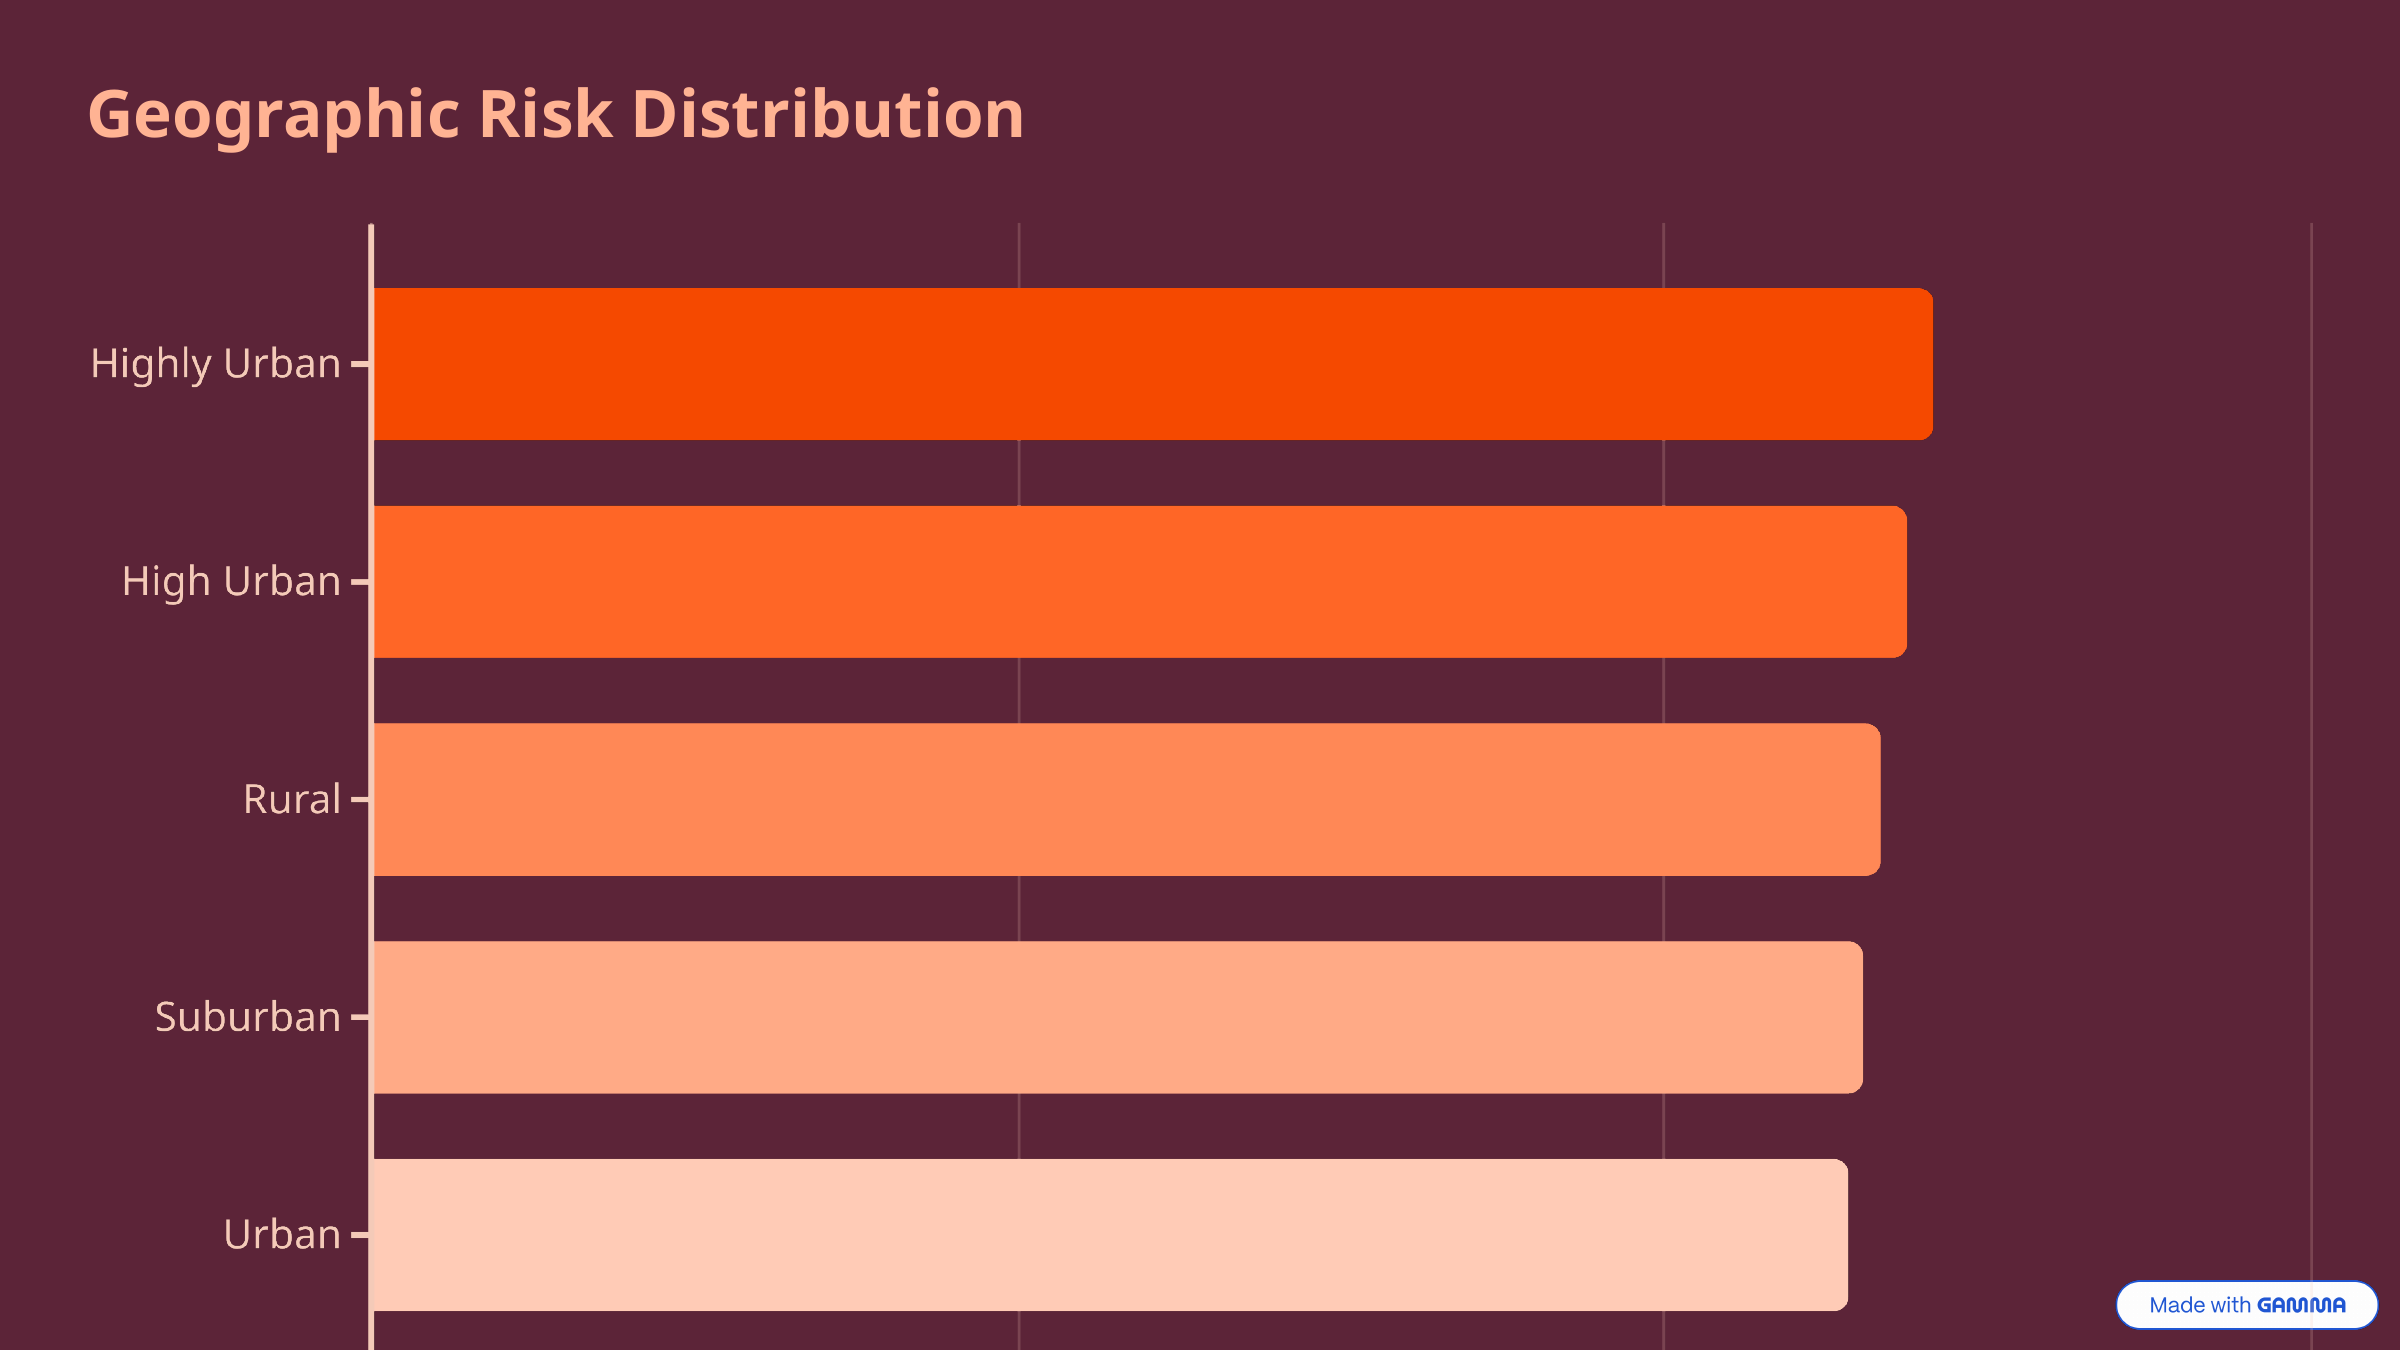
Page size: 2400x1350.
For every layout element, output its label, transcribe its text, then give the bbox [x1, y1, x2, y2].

text_box Geographic Risk Distribution [86, 67, 1018, 151]
picture [86, 199, 2389, 1350]
